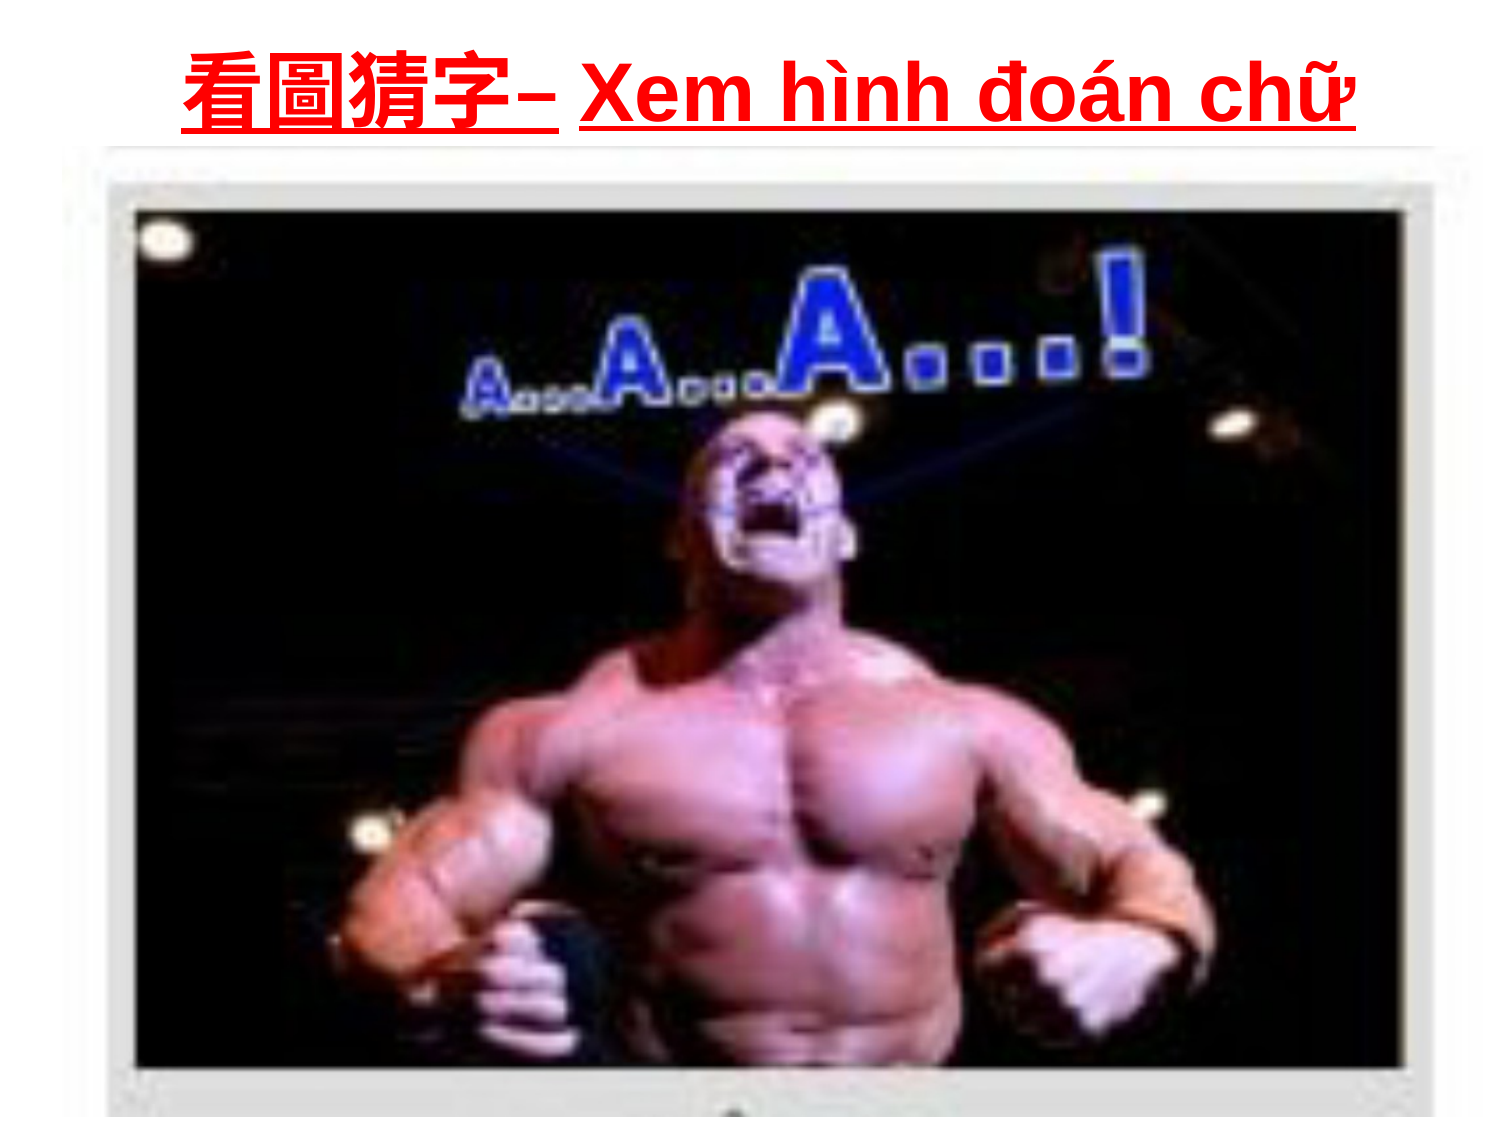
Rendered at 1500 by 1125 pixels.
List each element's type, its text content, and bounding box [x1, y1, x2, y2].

picture [62, 146, 1483, 1117]
text_box 看圖猜字–Xem hình đoán chữ [78, 30, 1459, 145]
